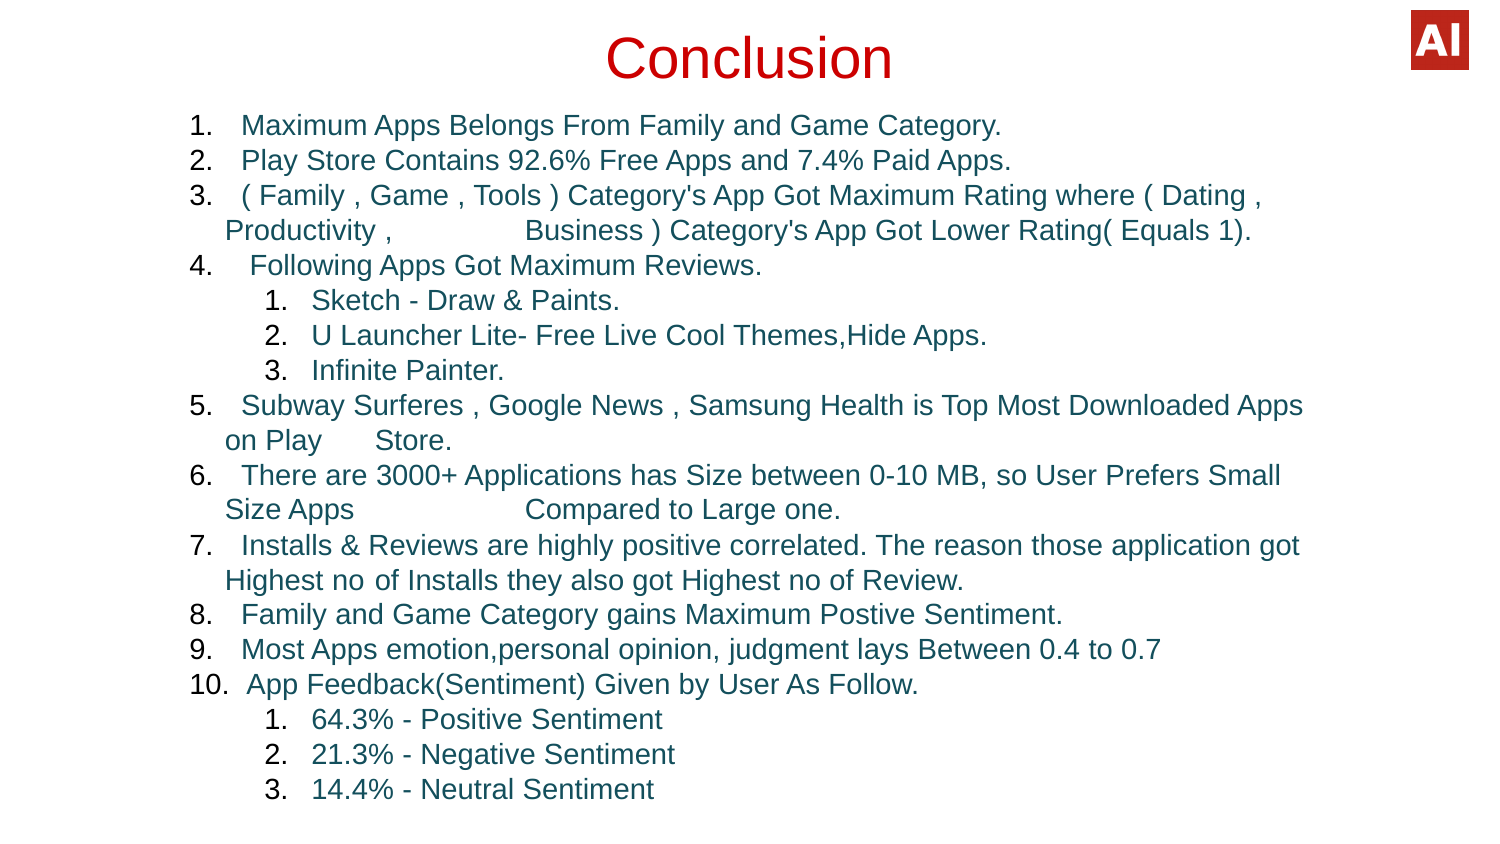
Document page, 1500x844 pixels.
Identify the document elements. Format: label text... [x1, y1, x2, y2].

title Conclusion [51, 5, 1449, 99]
picture [1449, 10, 1469, 70]
text_box Maximum Apps Belongs From Family and Game Category. Play Store Contains 92.6% Free Apps and 7.4% Paid Apps. ( Family , Game , Tools ) Category's App Got Maximum Rating where ( Dating , Productivity , Business ) Category's App Got Lower Rating( Equals 1). Following Apps Got Maximum Reviews. Sketch - Draw & Paints. U Launcher Lite- Free Live Cool Themes,Hide Apps. Infinite Painter. Subway Surferes , Google News , Samsung Health is Top Most Downloaded Apps on Play Store. There are 3000+ Applications has Size between 0-10 MB, so User Prefers Small Size Apps Compared to Large one. Installs & Reviews are highly positive correlated. The reason those application got Highest no of Installs they also got Highest no of Review. Family and Game Category gains Maximum Postive Sentiment. Most Apps emotion,personal opinion, judgment lays Between 0.4 to 0.7 App Feedback(Sentiment) Given by User As Follow. 64.3% - Positive Sentiment 21.3% - Negative Sentiment 14.4% - Neutral Sentiment [174, 98, 1361, 844]
